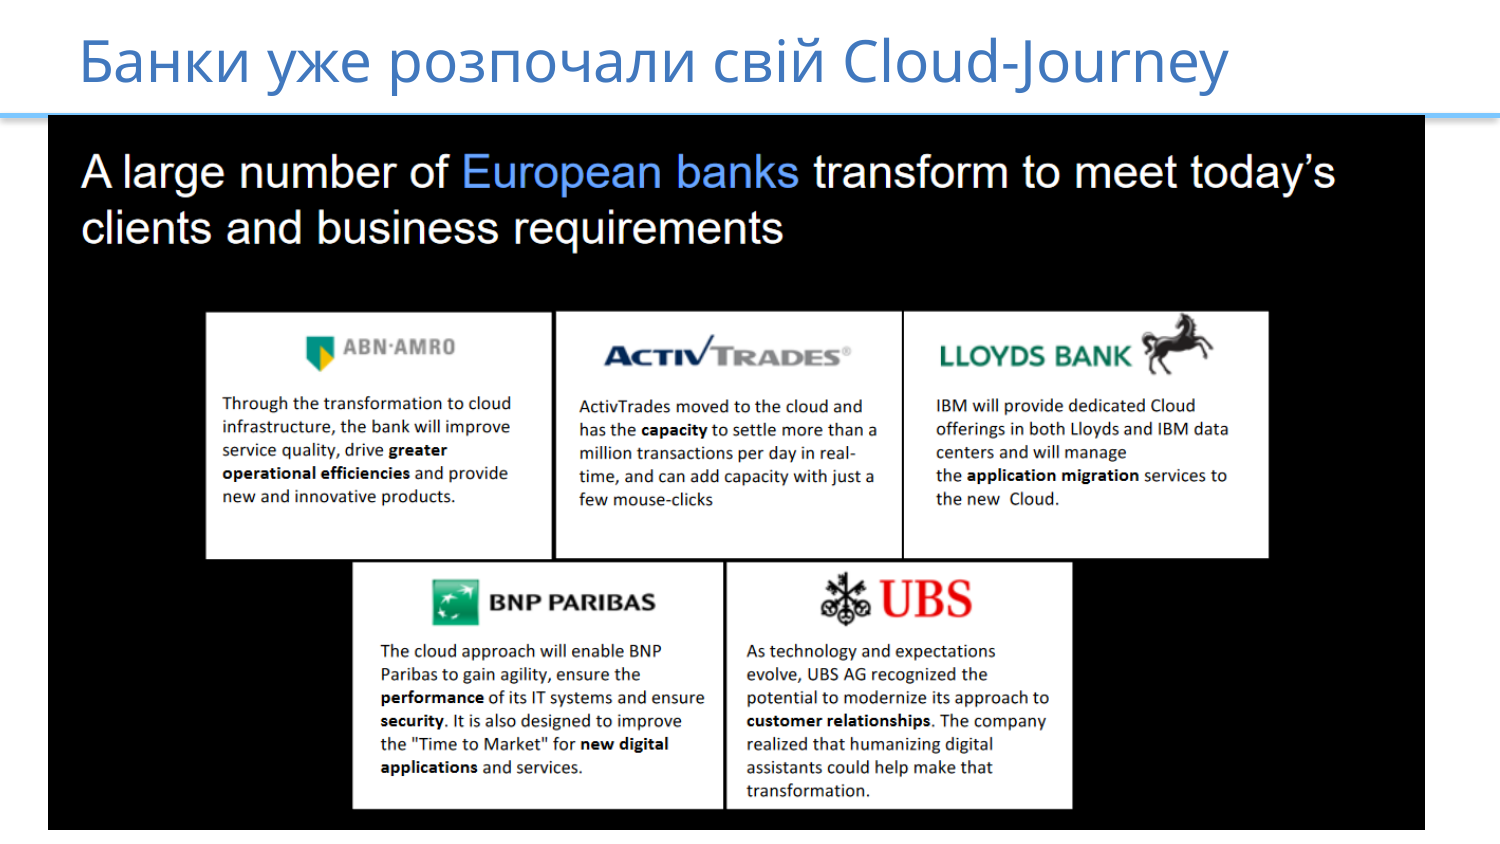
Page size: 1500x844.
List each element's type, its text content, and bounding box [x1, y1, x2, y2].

picture [47, 115, 1426, 831]
title Банки уже розпочали свій Cloud-Journey [48, 13, 1425, 105]
